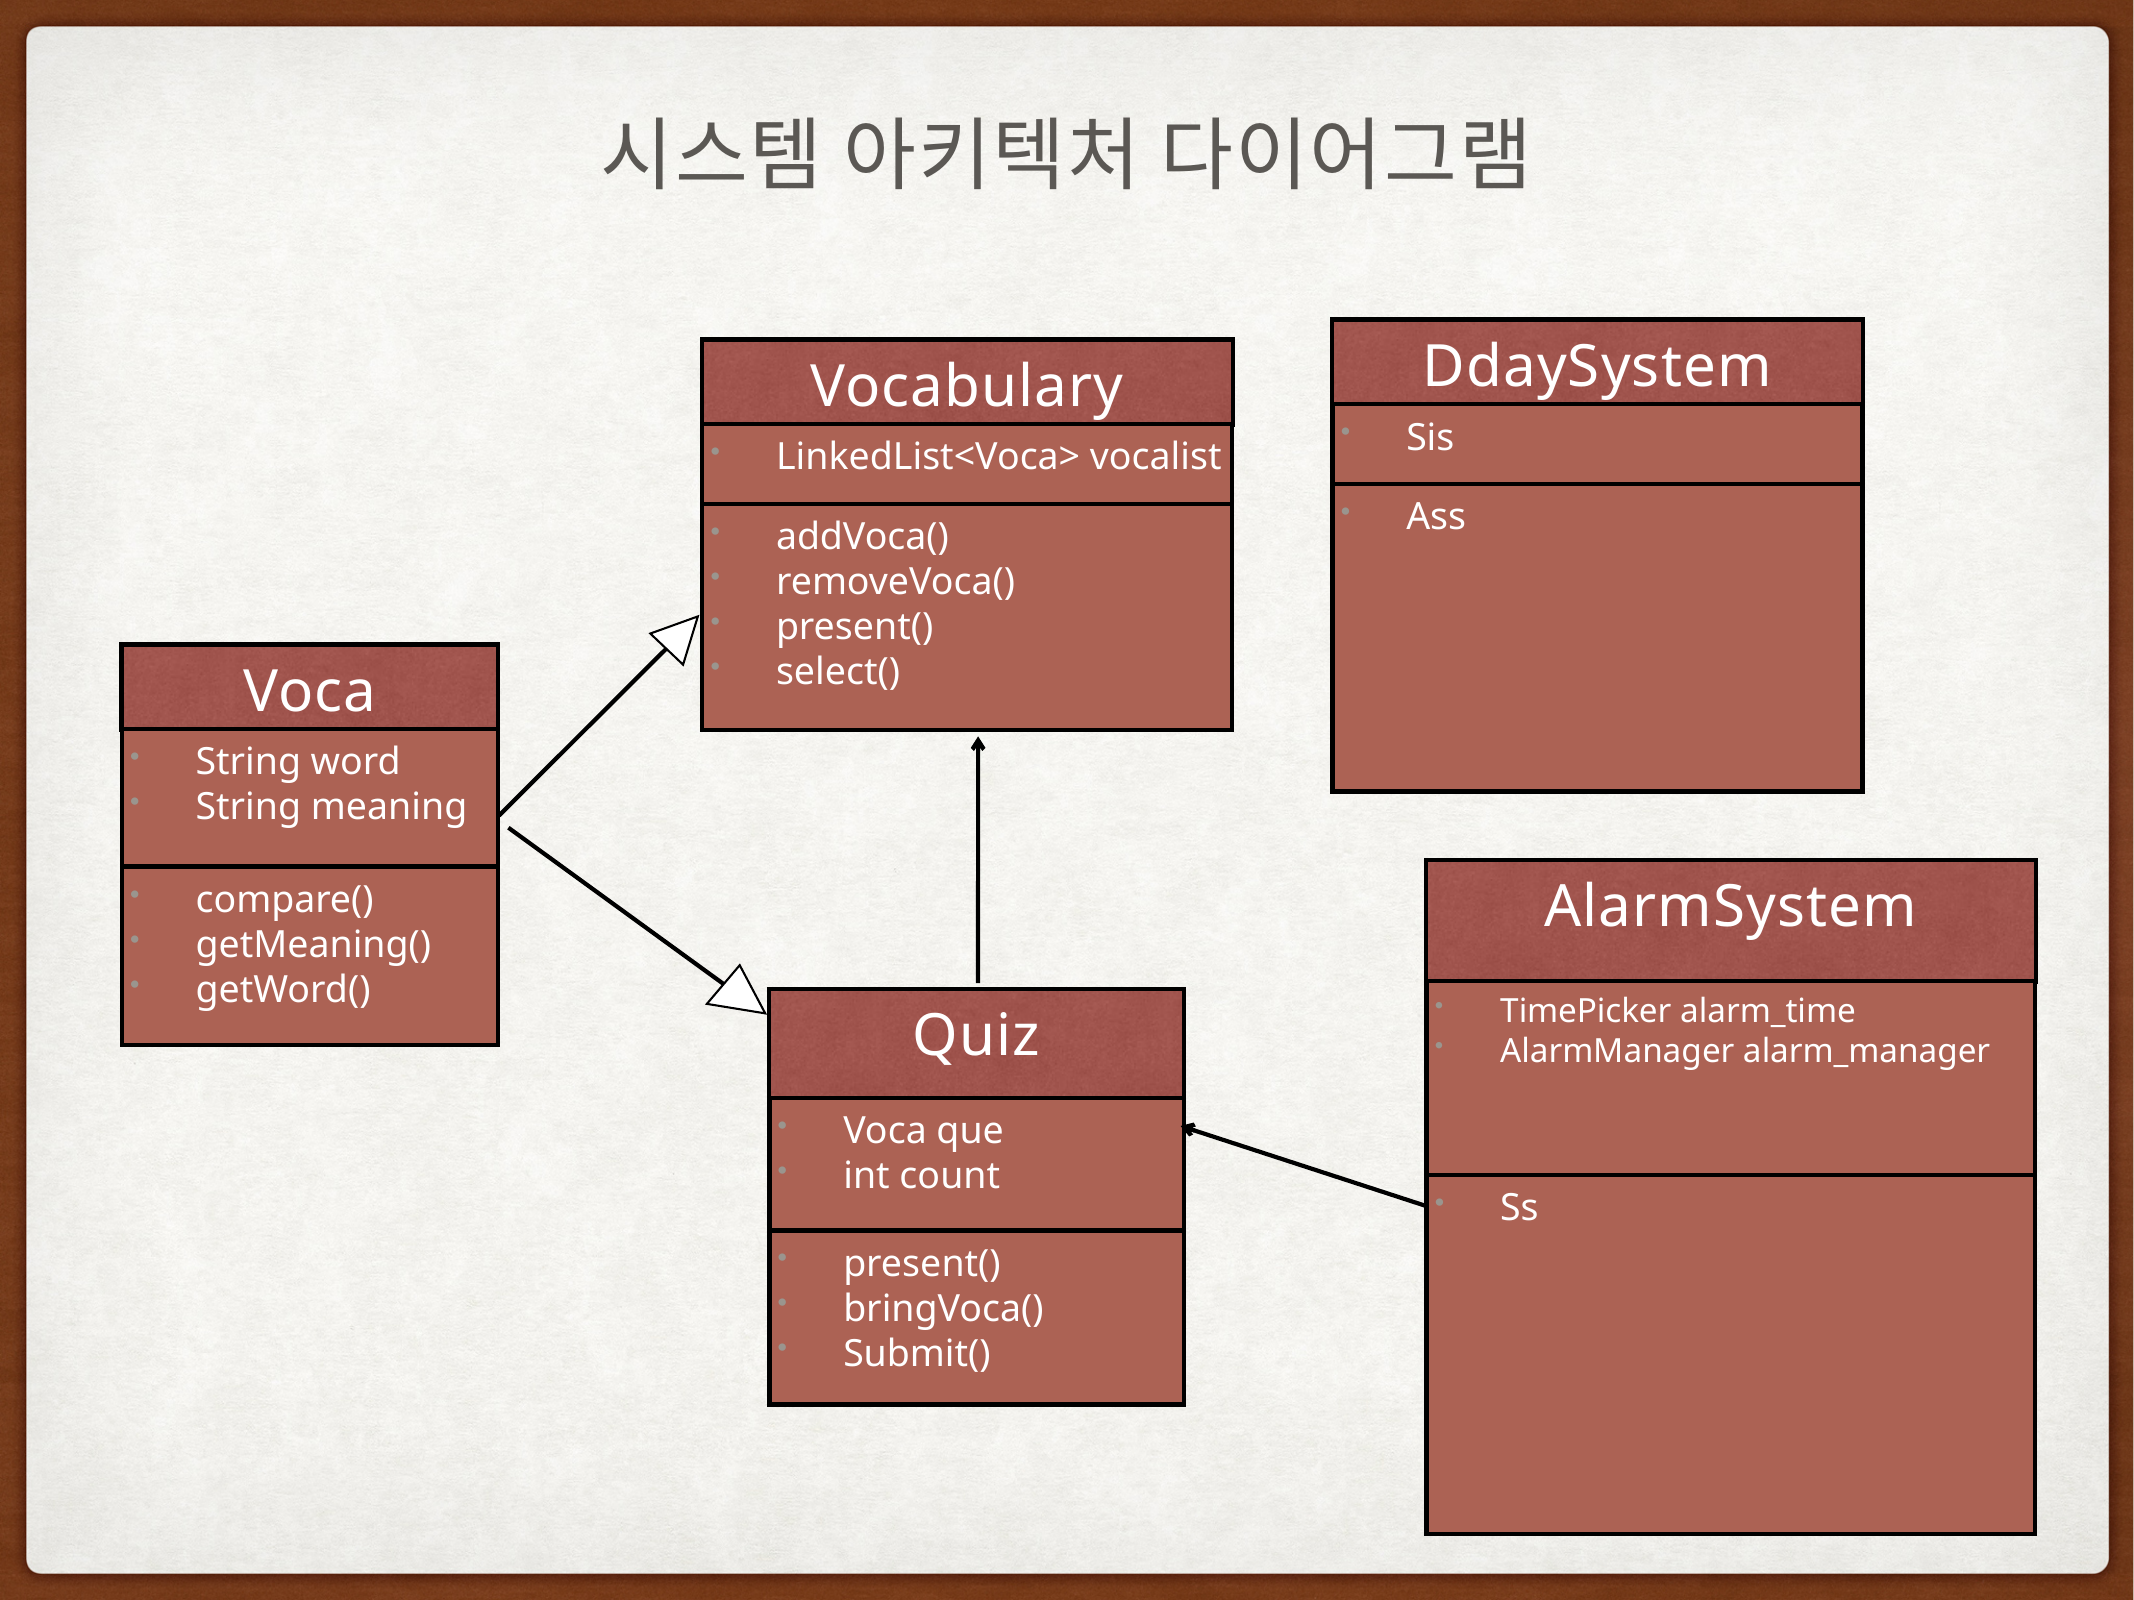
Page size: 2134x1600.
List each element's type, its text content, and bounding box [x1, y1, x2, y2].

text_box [529, 803, 763, 1056]
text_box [768, 988, 1185, 1405]
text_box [701, 339, 1233, 731]
text_box [970, 736, 986, 984]
picture [0, 0, 2134, 1600]
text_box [1425, 859, 2037, 1534]
title 시스템 아키텍처 다이어그램 [109, 95, 2024, 220]
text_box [1331, 319, 1864, 792]
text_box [498, 600, 715, 816]
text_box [121, 644, 499, 1046]
